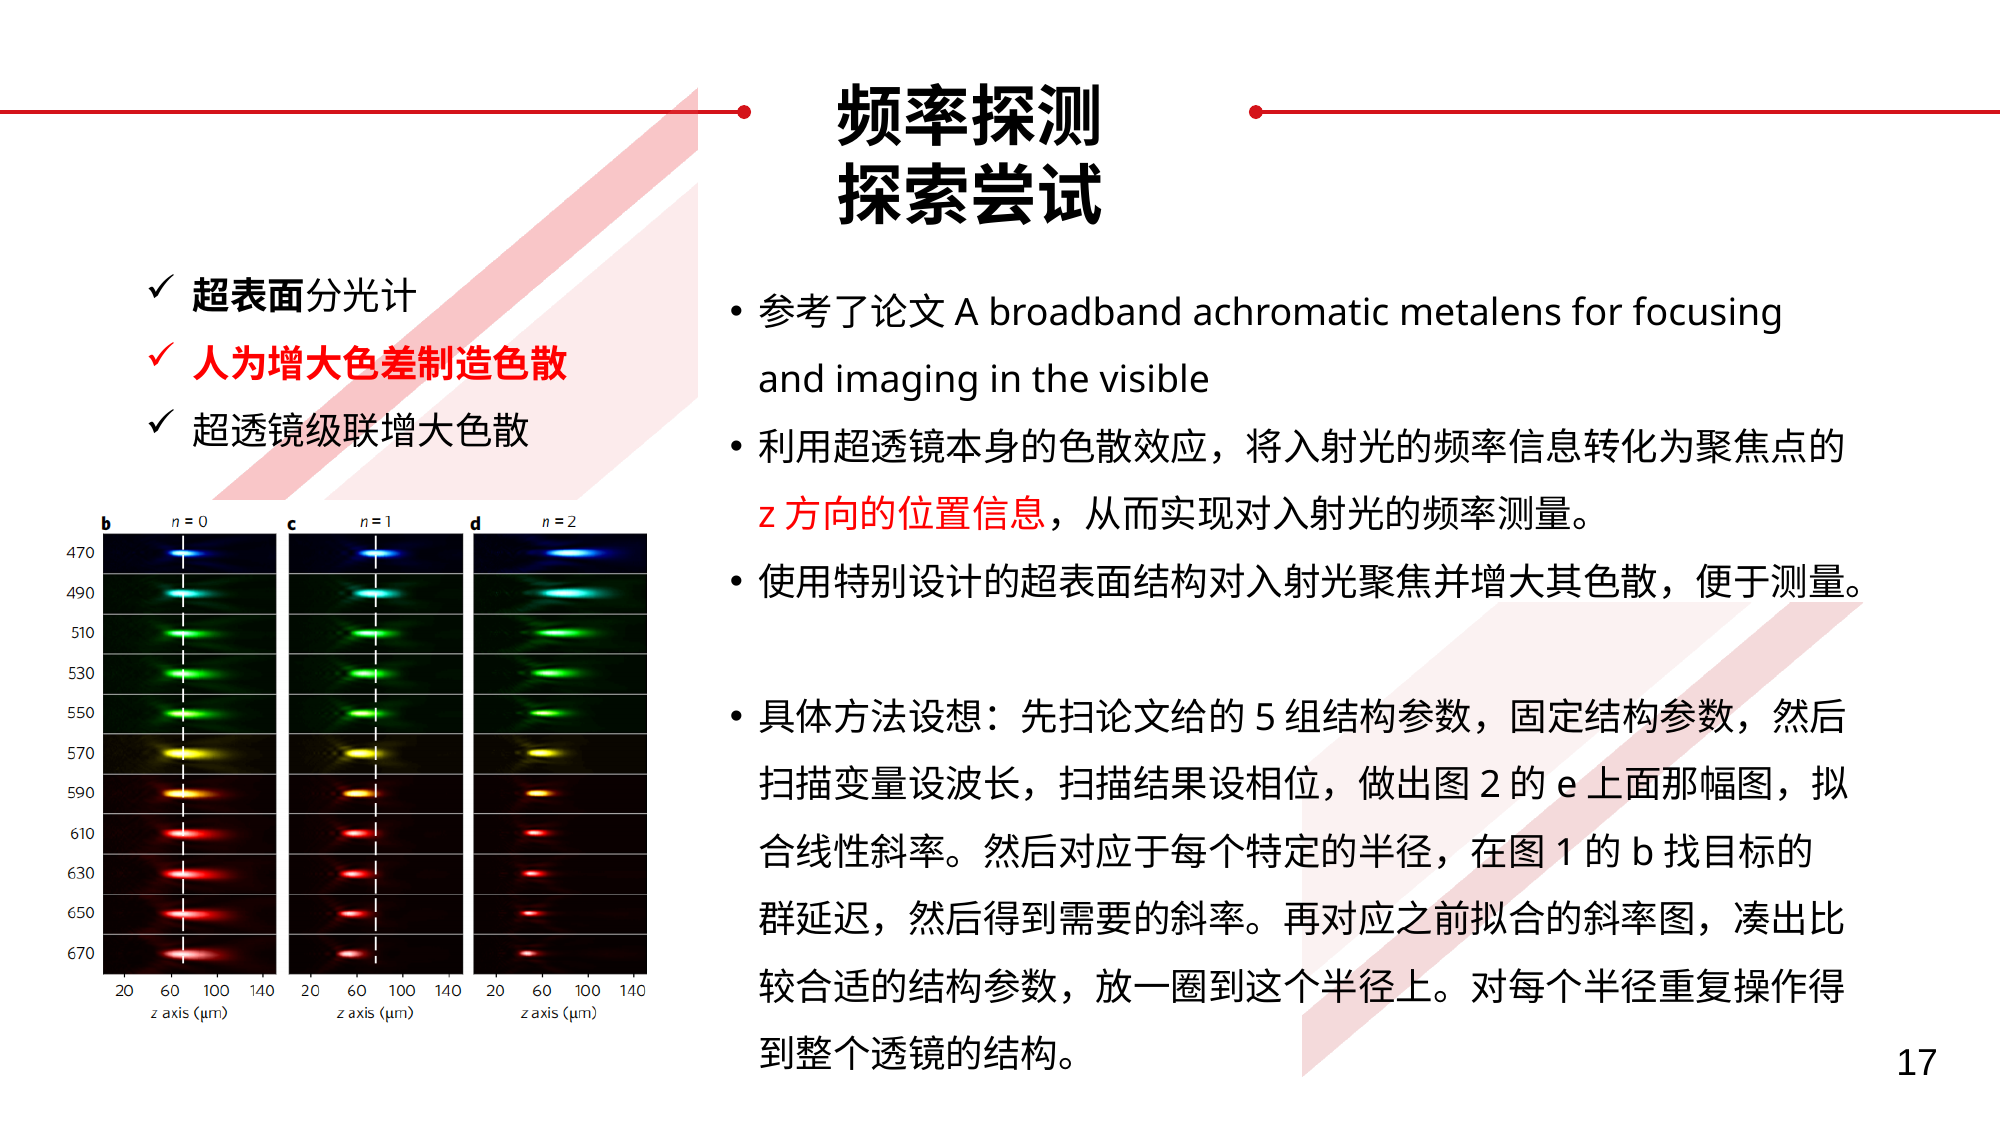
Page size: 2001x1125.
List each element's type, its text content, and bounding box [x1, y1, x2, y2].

picture [0, 0, 698, 1043]
text_box 参考了论文A broadband achromatic metalens for focusing and imaging in the visible 利用超透镜本身的色散效应，将入射光的频率信息转化为聚焦点的z方向的位置信息，从而实现对入射光的频率测量。 使用特别设计的超表面结构对入射光聚焦并增大其色散，便于测量。 具体方法设想：先扫论文给的5组结构参数，固定结构参数，然后扫描变量设波长，扫描结果设相位，做出图2的e上面那幅图，拟合线性斜率。然后对应于每个特定的半径，在图1的b找目标的群延迟，然后得到需要的斜率。再对应之前拟合的斜率图，凑出比较合适的结构参数，放一圈到这个半径上。对每个半径重复操作得到整个透镜的结构。 [715, 258, 1865, 1083]
picture [1389, 514, 1913, 1125]
text_box 17 [1913, 1030, 1973, 1091]
text_box 频率探测探索尝试 [821, 66, 1162, 241]
